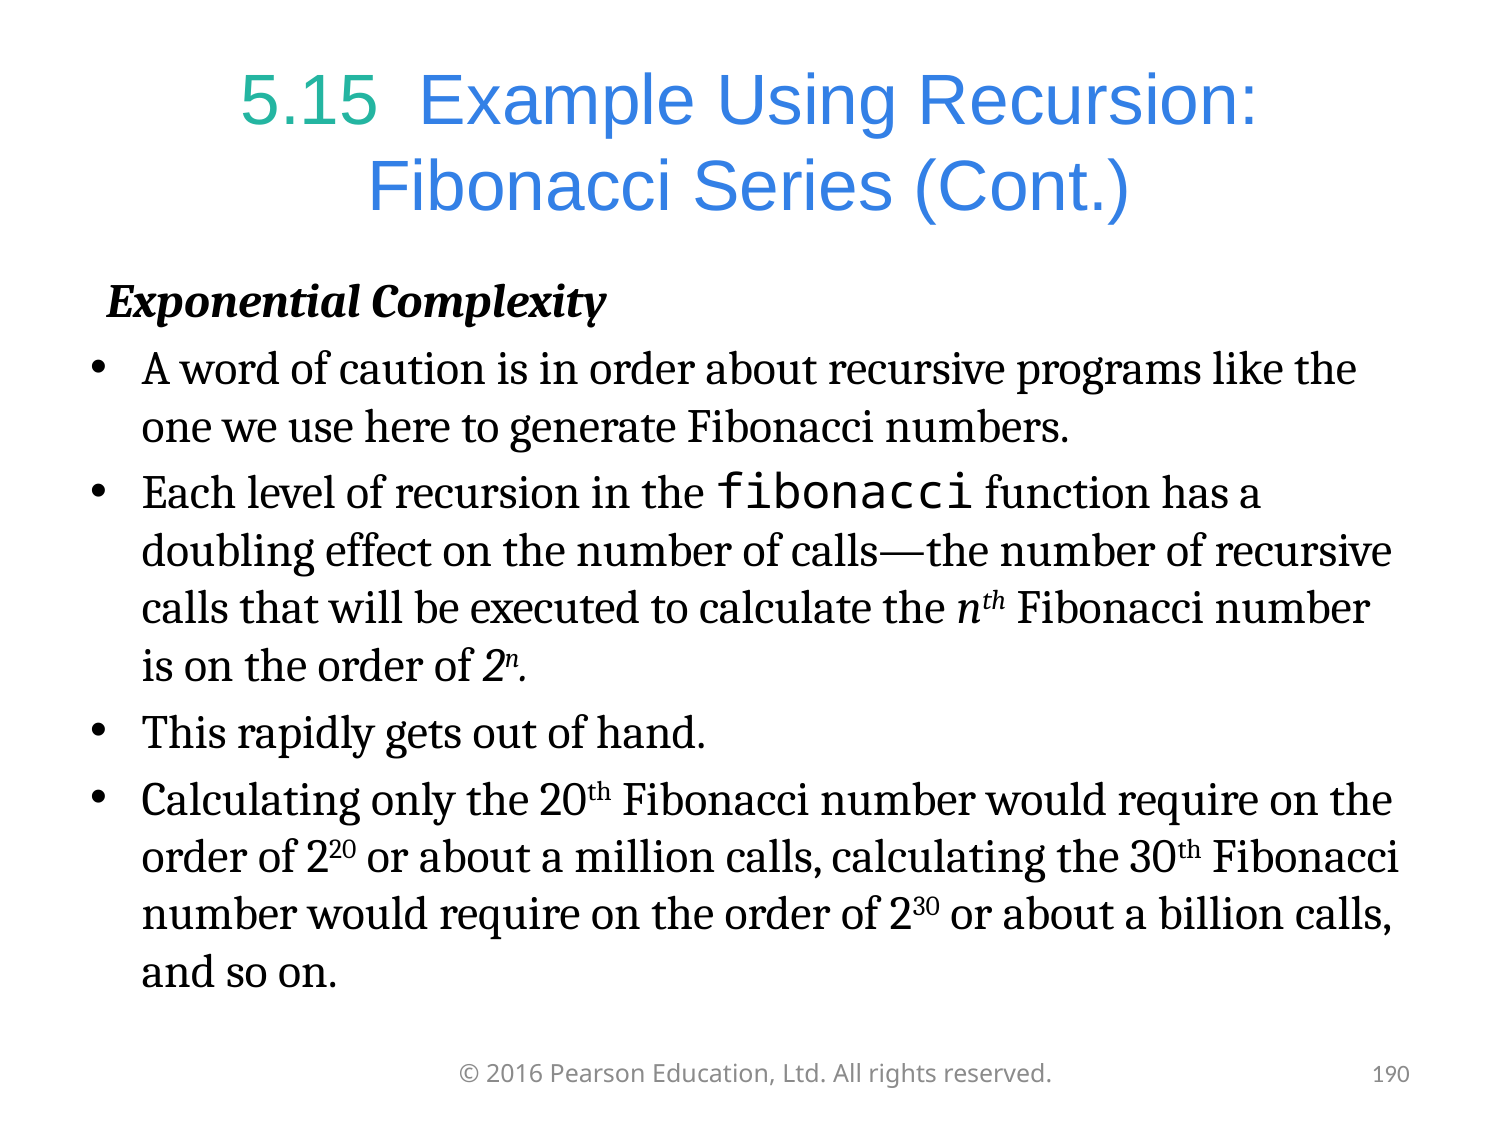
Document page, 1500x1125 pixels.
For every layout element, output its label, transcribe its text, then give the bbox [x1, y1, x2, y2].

slide_number 190 [1074, 1042, 1425, 1103]
title 5.15 Example Using Recursion: Fibonacci Series (Cont.) [75, 45, 1425, 233]
list Exponential Complexity A word of caution is in order about recursive programs like the one we use here to generate Fibonacci numbers. Each level of recursion in the fibonacci function has a doubling effect on the number of calls—the number of recursive calls that will be executed to calculate the nth Fibonacci number is on the order of 2n. This rapidly gets out of hand. Calculating only the 20th Fibonacci number would require on the order of 220 or about a million calls, calculating the 30th Fibonacci number would require on the order of 230 or about a billion calls, and so on. [75, 262, 1425, 1005]
footer © 2016 Pearson Education, Ltd. All rights reserved. [362, 1042, 1074, 1103]
